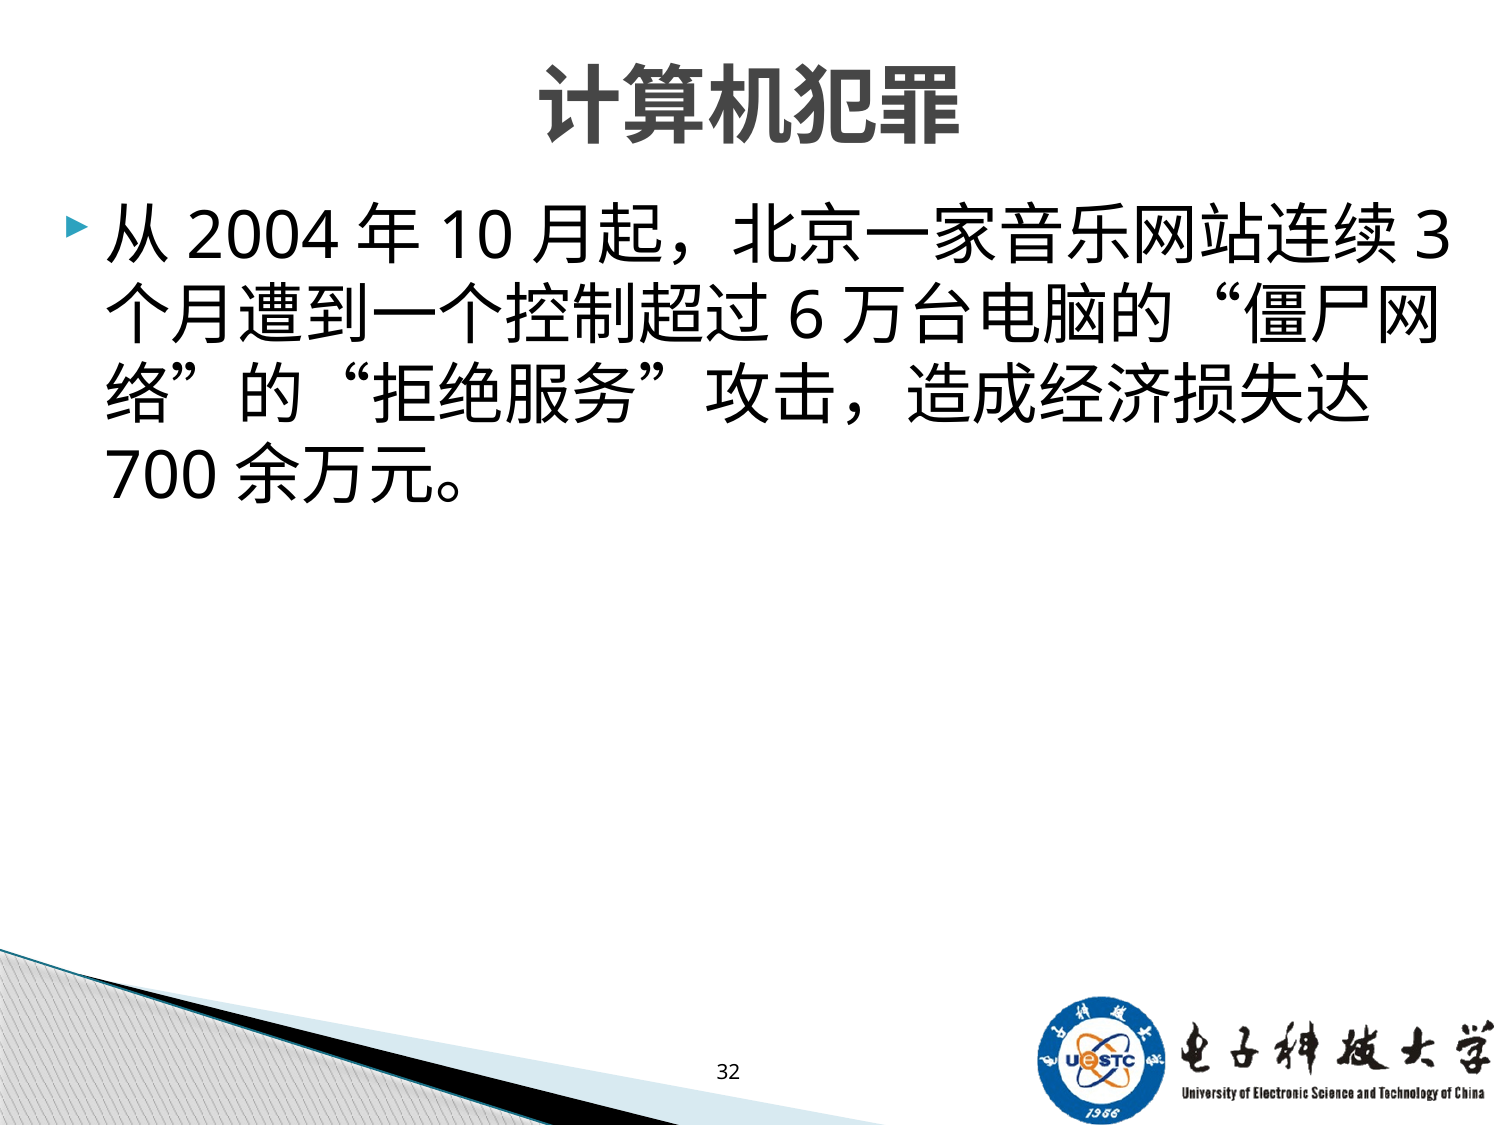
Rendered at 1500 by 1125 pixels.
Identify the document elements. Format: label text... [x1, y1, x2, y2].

list 从2004年10月起，北京一家音乐网站连续3个月遭到一个控制超过6万台电脑的“僵尸网络”的“拒绝服务”攻击，造成经济损失达700余万元。 [29, 184, 1471, 1022]
slide_number 32 [701, 1051, 786, 1125]
picture [1037, 995, 1495, 1125]
slide_number 125 [0, 953, 29, 964]
slide_number 125 [213, 1022, 542, 1125]
title 计算机犯罪 [29, 32, 1471, 173]
